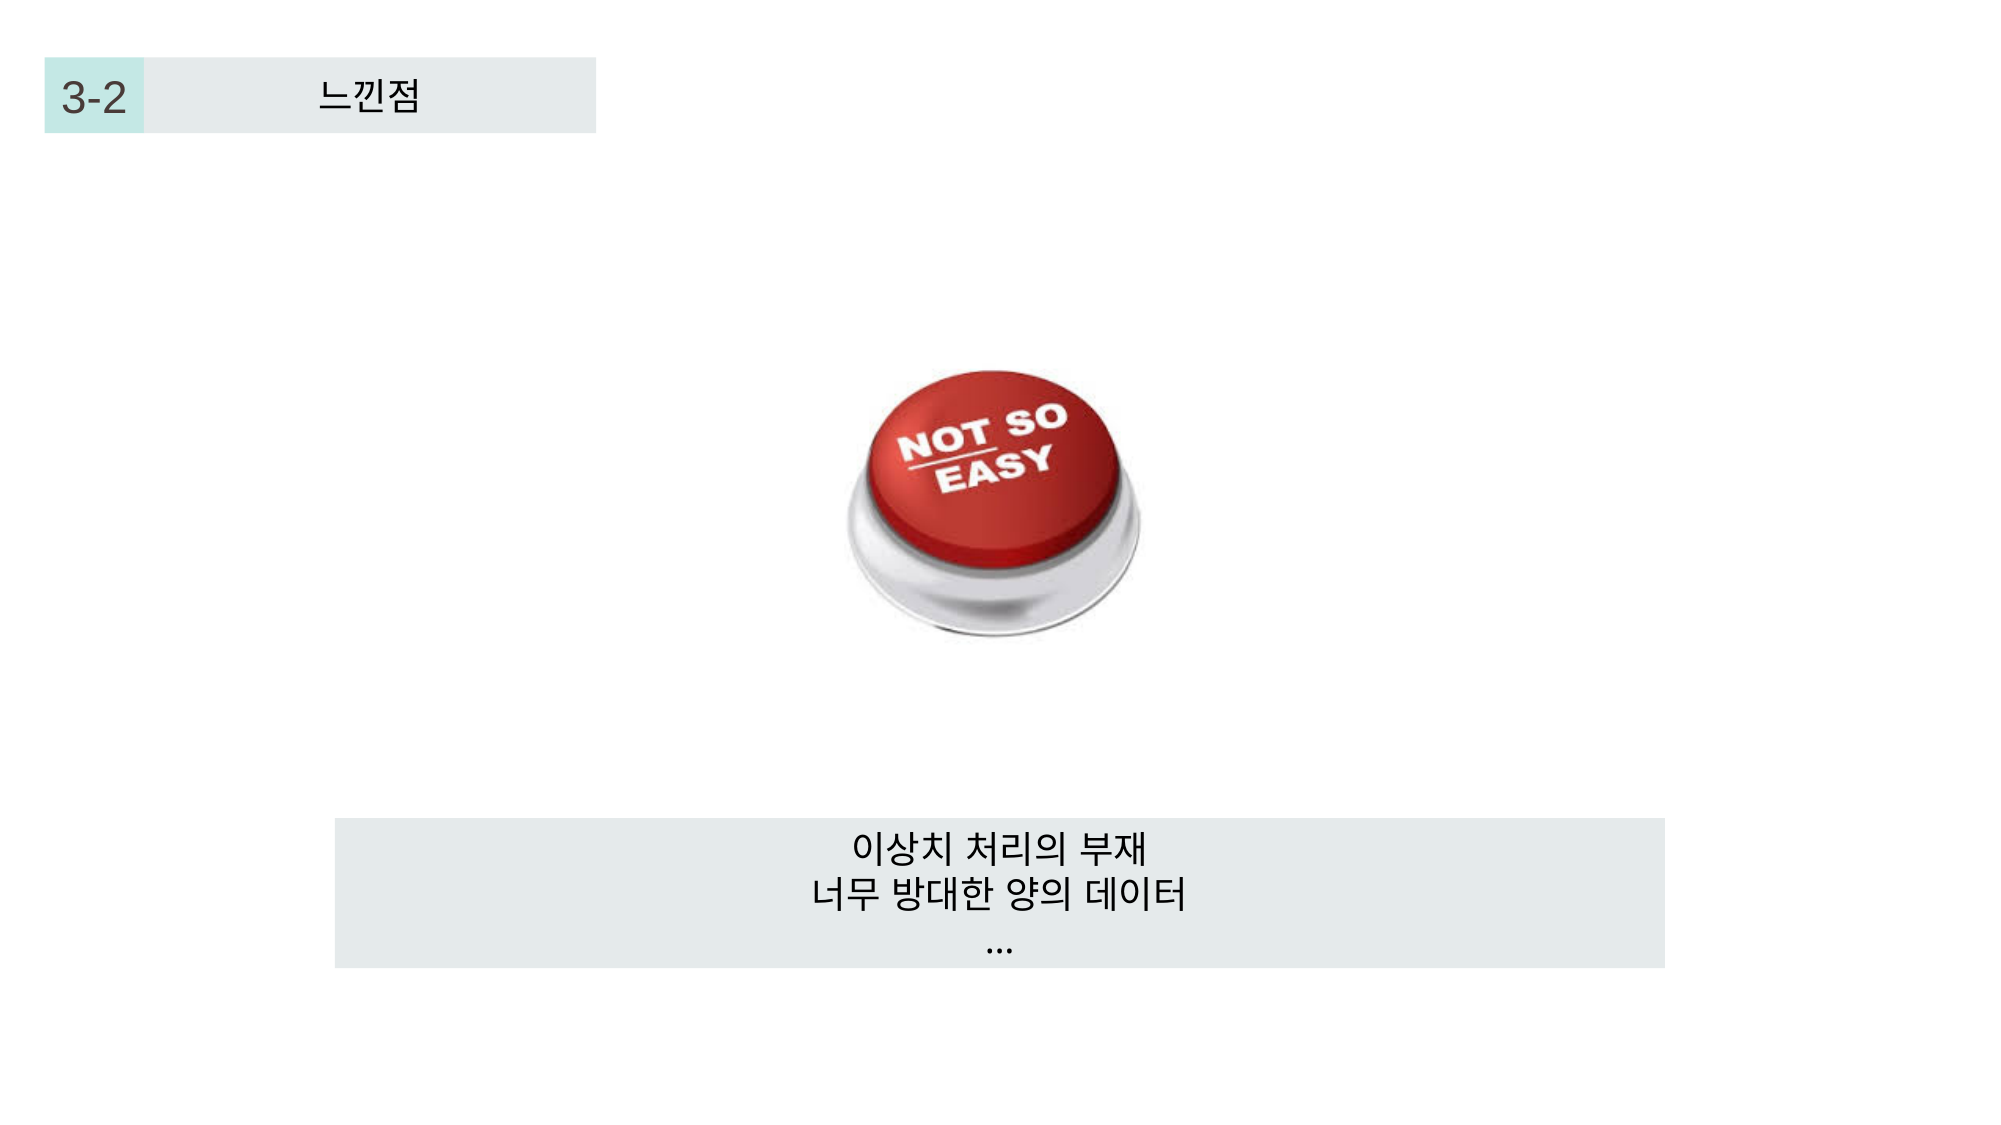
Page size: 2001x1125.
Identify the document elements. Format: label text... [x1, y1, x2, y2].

picture [807, 343, 1193, 665]
text_box 이상치 처리의 부재 너무 방대한 양의 데이터 … [334, 818, 1665, 969]
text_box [44, 57, 597, 134]
